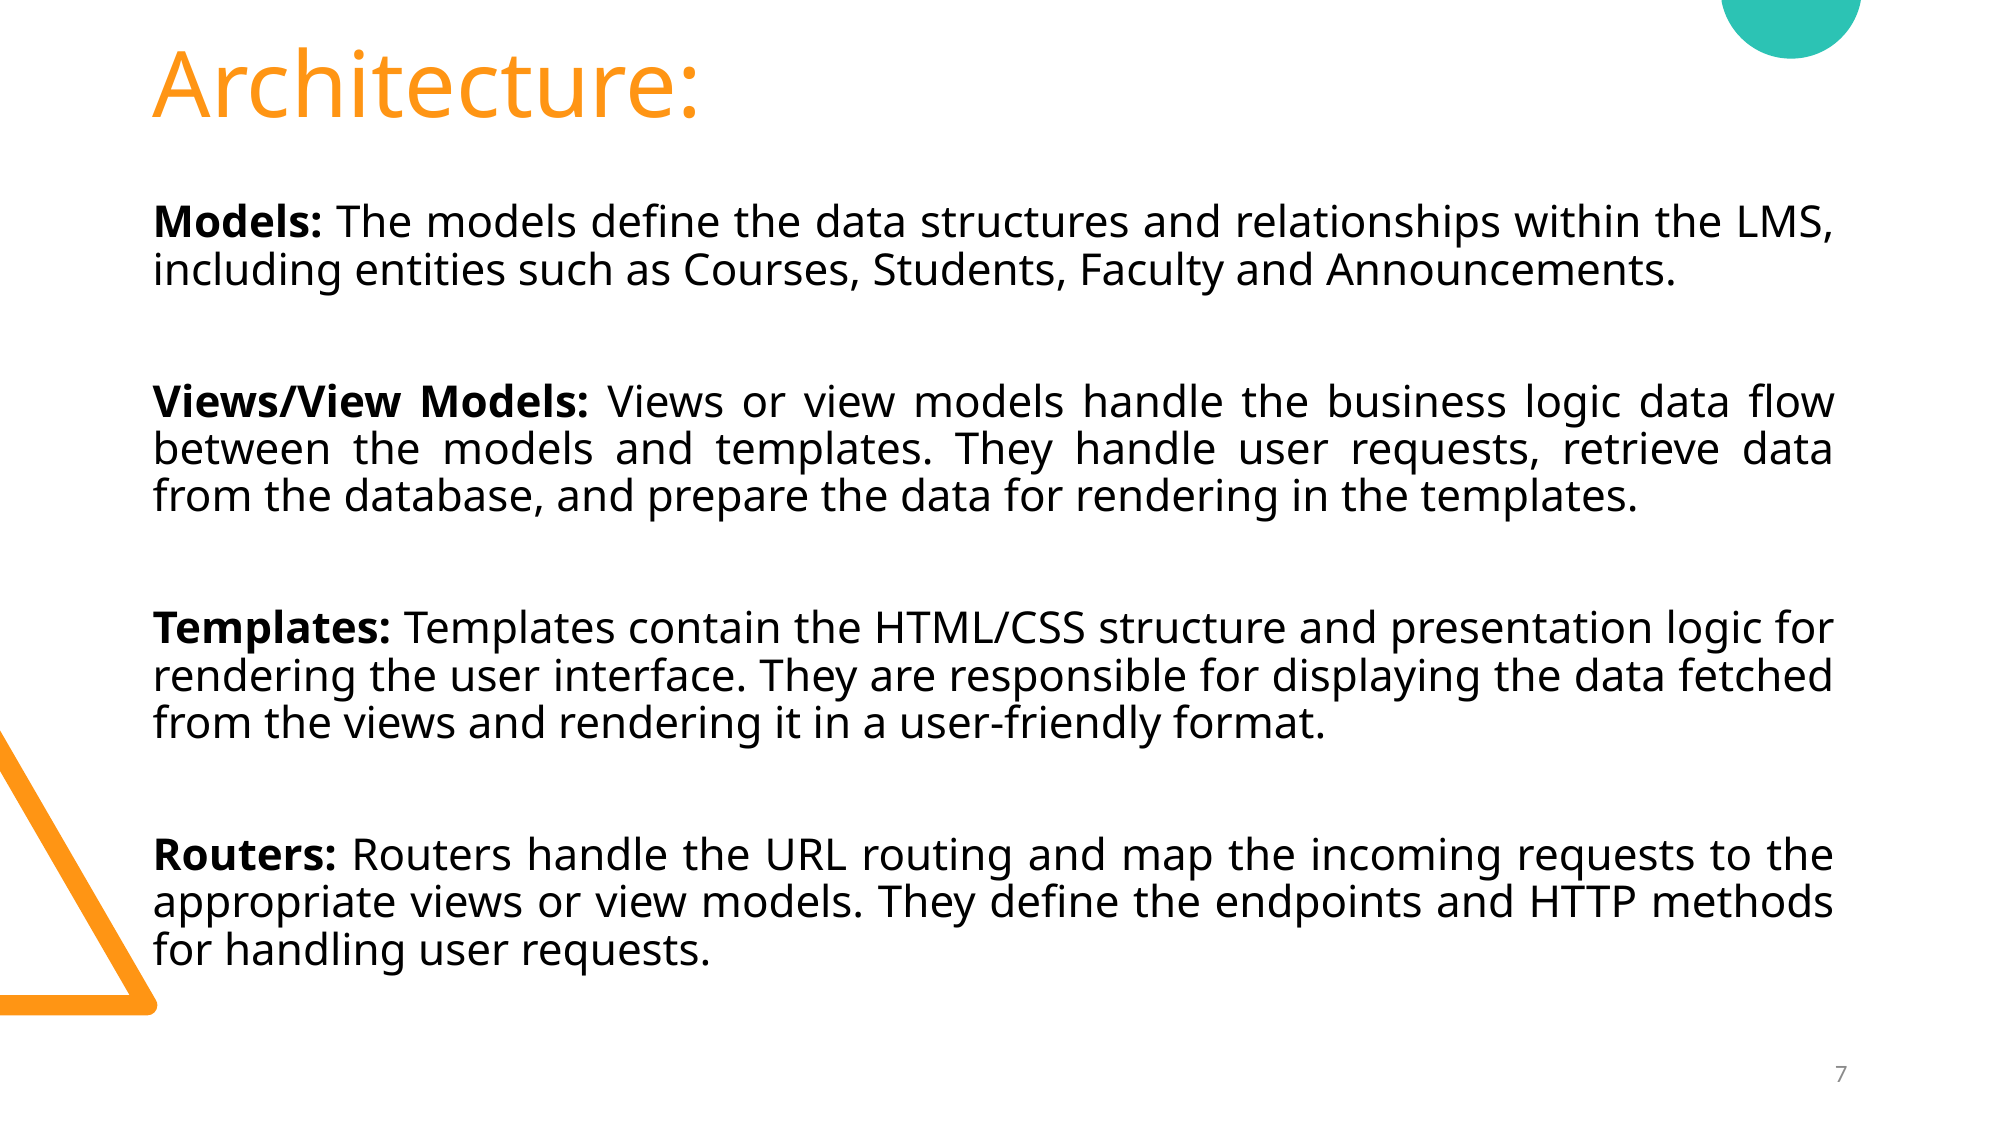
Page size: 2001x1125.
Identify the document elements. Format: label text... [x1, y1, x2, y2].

title Architecture: [137, 22, 1874, 153]
list Models: The models define the data structures and relationships within the LMS, including entities such as Courses, Students, Faculty and Announcements. Views/View Models: Views or view models handle the business logic data flow between the models and templates. They handle user requests, retrieve data from the database, and prepare the data for rendering in the templates. Templates: Templates contain the HTML/CSS structure and presentation logic for rendering the user interface. They are responsible for displaying the data fetched from the views and rendering it in a user-friendly format. Routers: Routers handle the URL routing and map the incoming requests to the appropriate views or view models. They define the endpoints and HTTP methods for handling user requests. [137, 121, 1852, 993]
slide_number 7 [1412, 1042, 1863, 1103]
